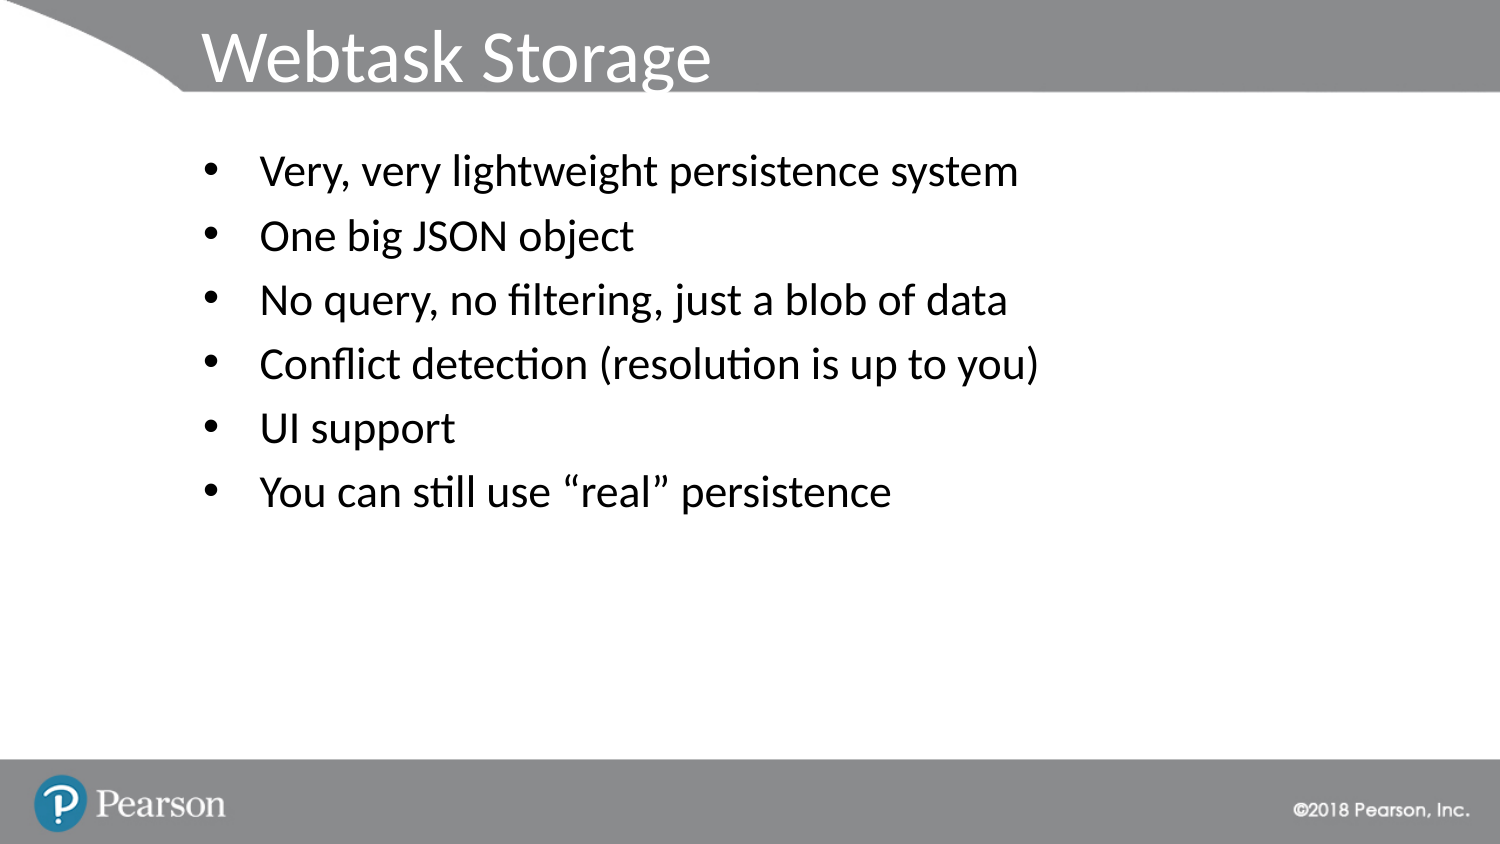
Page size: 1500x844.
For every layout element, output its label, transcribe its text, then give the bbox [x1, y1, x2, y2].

list Very, very lightweight persistence system One big JSON object No query, no filtering, just a blob of data Conflict detection (resolution is up to you) UI support You can still use “real” persistence [188, 133, 1425, 716]
title Webtask Storage [186, 0, 1425, 92]
picture [0, 0, 1500, 844]
